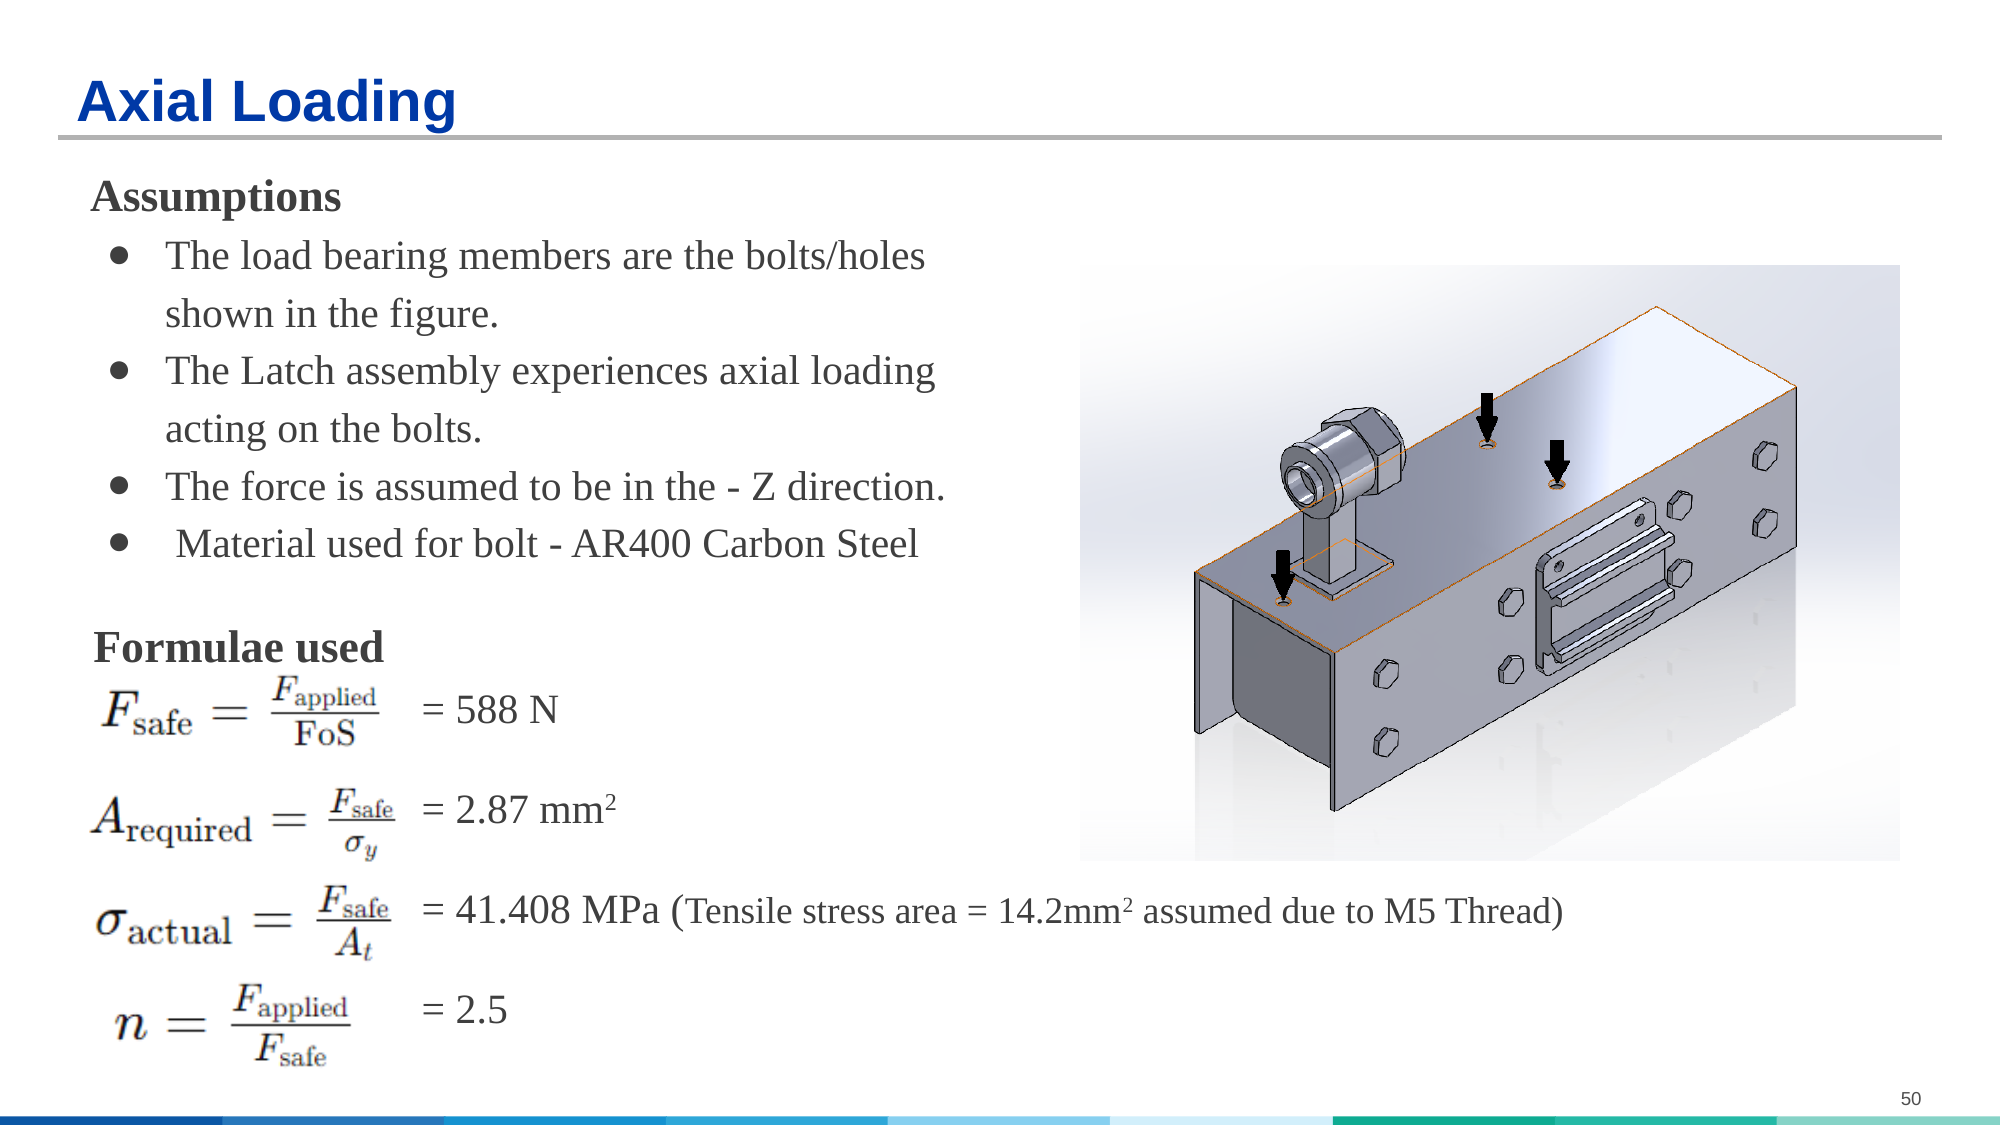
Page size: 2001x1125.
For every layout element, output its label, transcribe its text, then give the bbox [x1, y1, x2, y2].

picture [78, 666, 415, 1077]
title Axial Loading [76, 29, 1927, 135]
text_box = 588 N = 2.87 mm2 = 41.408 MPa (Tensile stress area = 14.2mm2 assumed due to M5 Thread) = 2.5 [406, 666, 1753, 1093]
text_box Formulae used [78, 601, 437, 667]
picture [1075, 261, 1903, 864]
slide_number 50 [1849, 1078, 1974, 1118]
list Assumptions The load bearing members are the bolts/holes shown in the figure. The Latch assembly experiences axial loading acting on the bolts. The force is assumed to be in the - Z direction. Material used for bolt - AR400 Carbon Steel [75, 149, 1035, 563]
